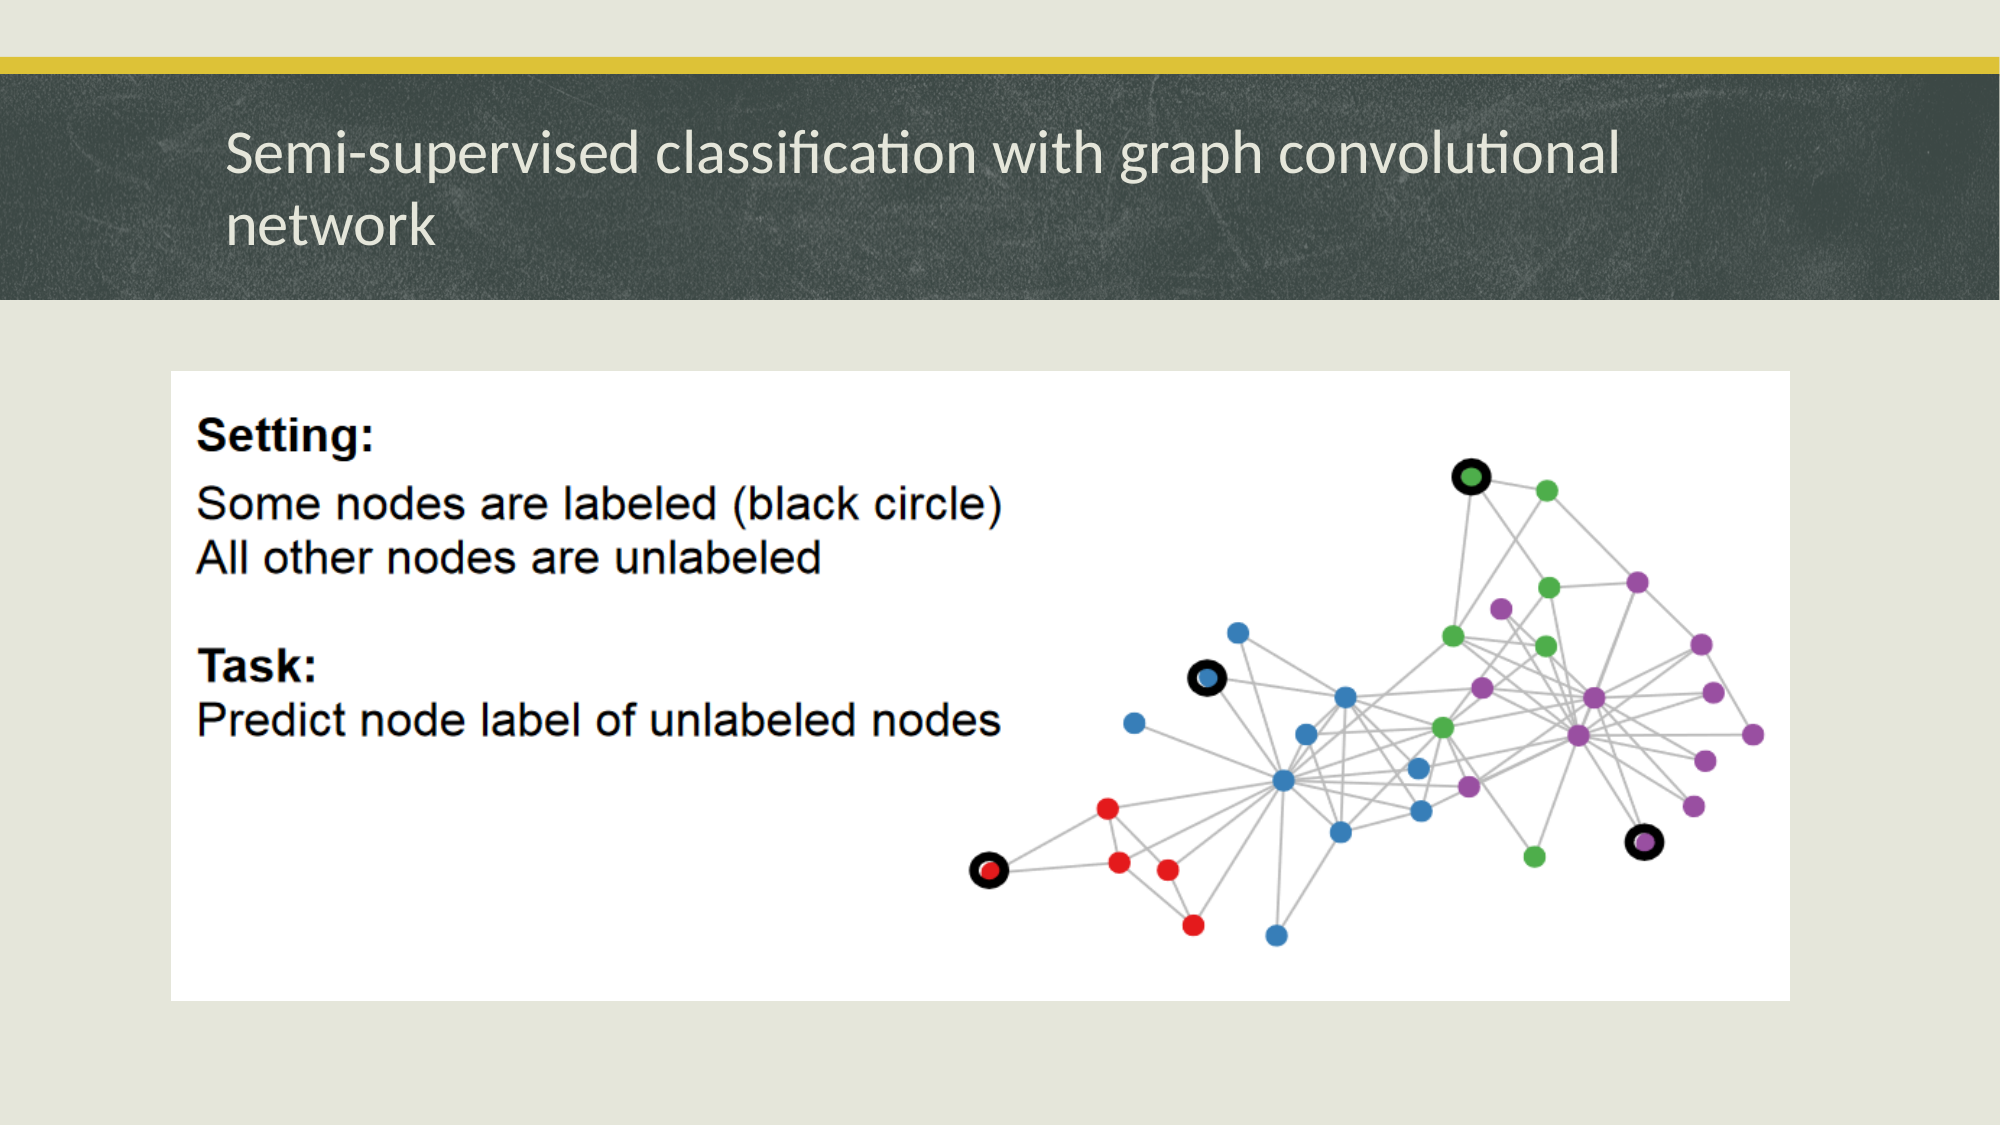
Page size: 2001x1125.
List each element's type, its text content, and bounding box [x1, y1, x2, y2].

picture [0, 74, 2000, 300]
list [171, 371, 1790, 1001]
title Semi-supervised classification with graph convolutional network [210, 76, 1790, 300]
